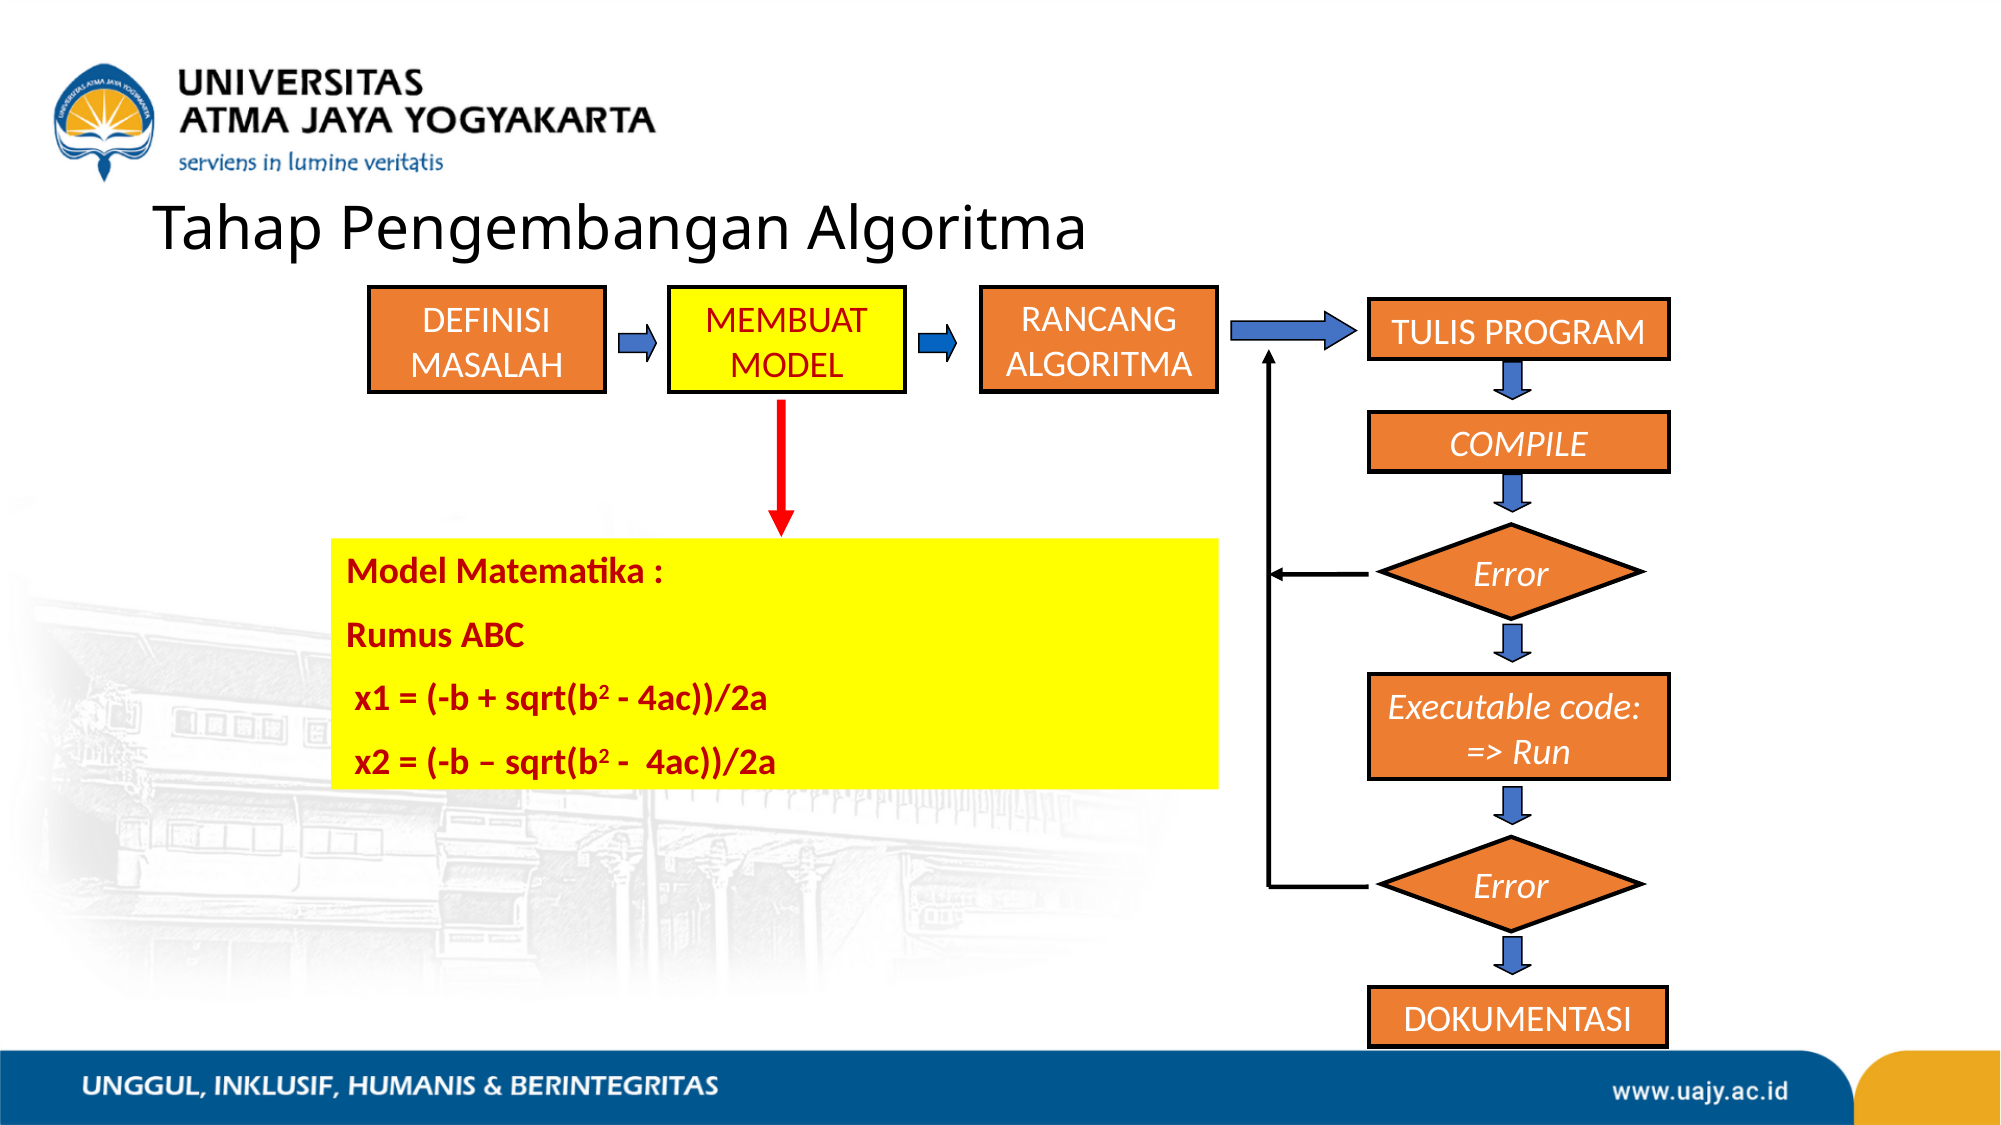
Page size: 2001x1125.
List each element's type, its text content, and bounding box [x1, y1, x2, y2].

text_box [331, 286, 1669, 1048]
picture [0, 0, 2001, 1125]
title Tahap Pengembangan Algoritma [137, 189, 1863, 271]
